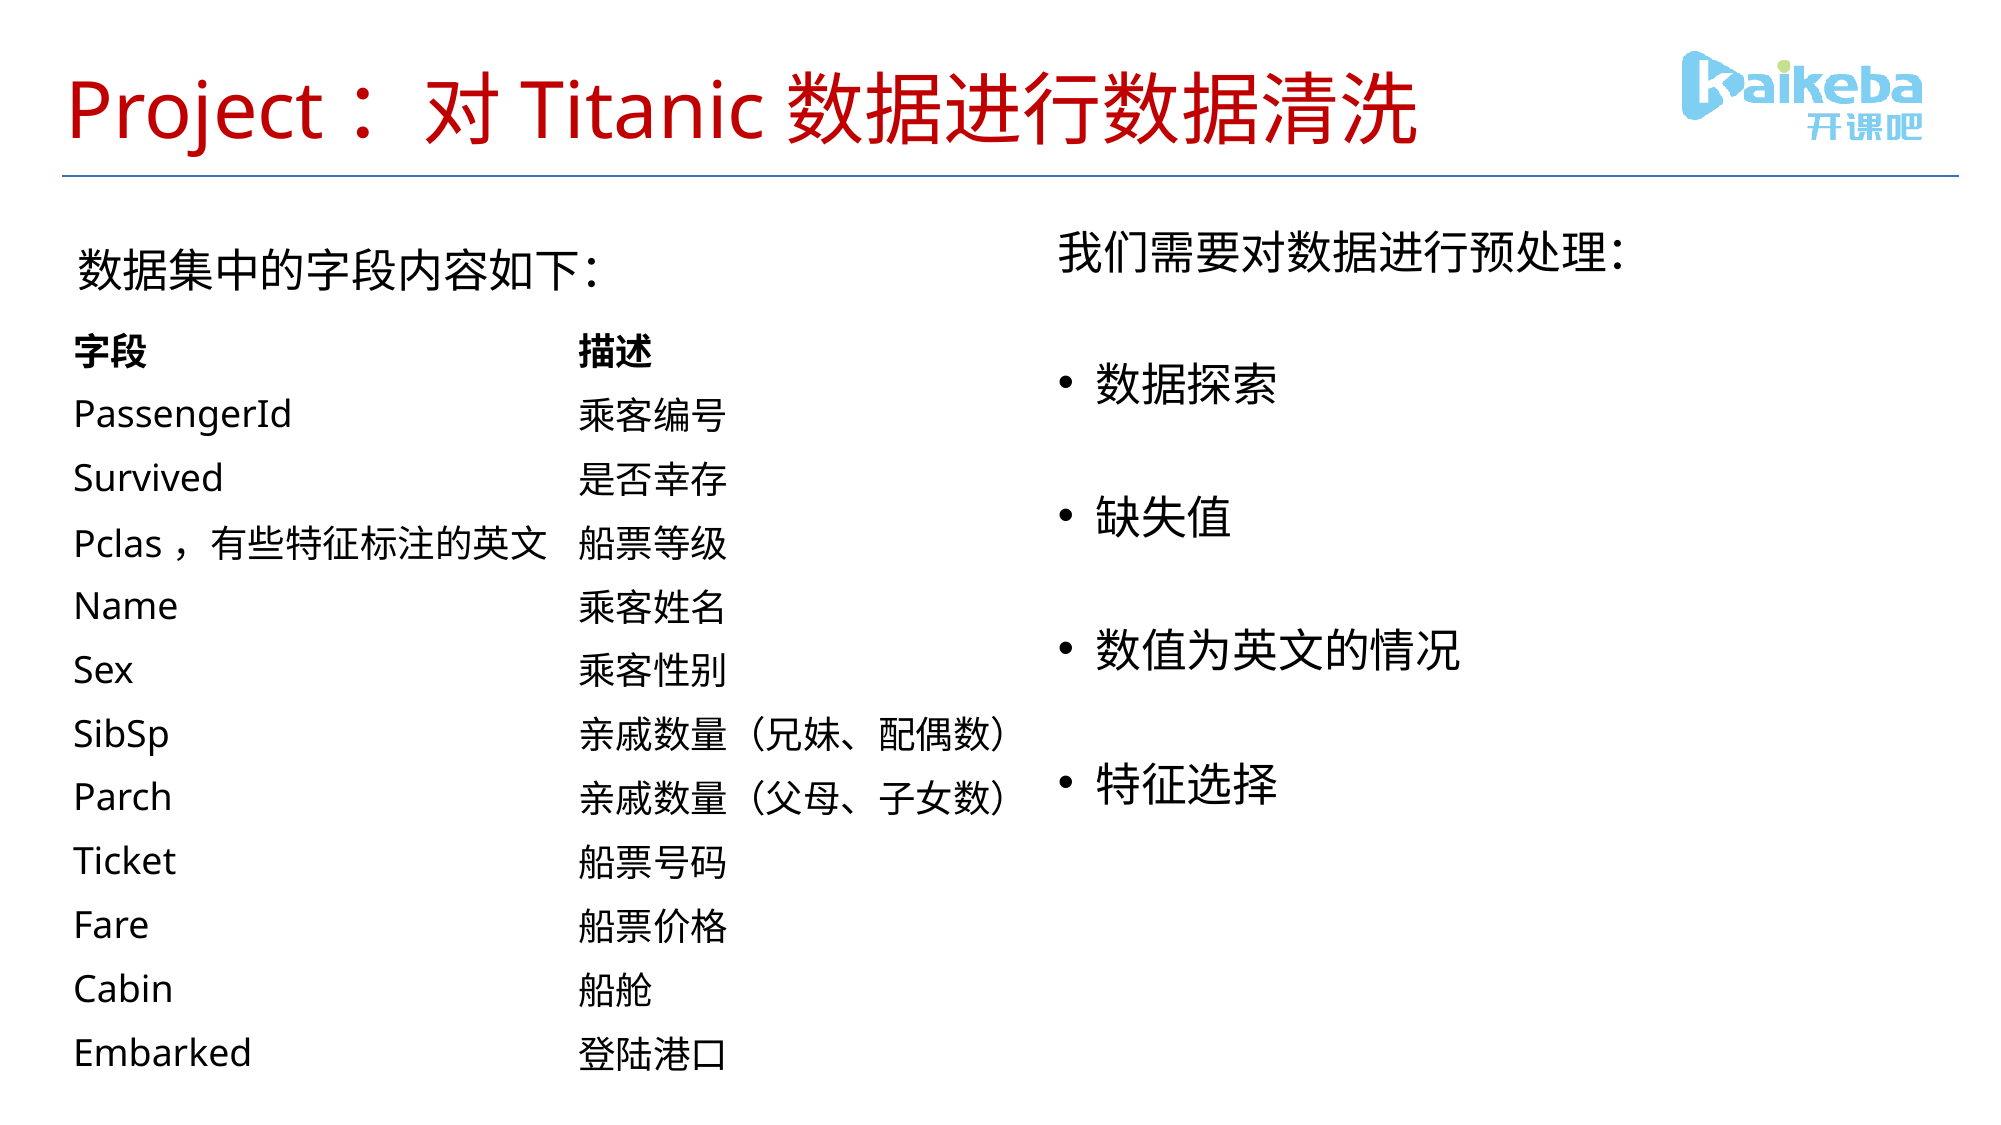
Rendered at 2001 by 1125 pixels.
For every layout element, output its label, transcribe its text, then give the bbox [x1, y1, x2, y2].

text_box 我们需要对数据进行预处理： 数据探索 缺失值 数值为英文的情况 特征选择 [1050, 195, 1845, 930]
title Project：对Titanic数据进行数据清洗 [57, 59, 1728, 167]
text_box 数据集中的字段内容如下： [69, 195, 864, 930]
table_header 字段 [71, 320, 576, 384]
table_cell Embarked [71, 1023, 576, 1087]
table_cell Pclas，有些特征标注的英文 [71, 511, 576, 575]
table_cell 乘客姓名 [576, 575, 1050, 639]
table_cell 乘客性别 [576, 639, 1050, 703]
table_cell Cabin [71, 959, 576, 1023]
table_cell 17 [1653, 21, 1950, 167]
table_cell SibSp [71, 703, 576, 767]
table_cell 船票号码 [576, 831, 1050, 895]
table_cell PassengerId [71, 384, 576, 447]
table_header 描述 [576, 320, 1050, 384]
table_cell 亲戚数量（兄妹、配偶数） [576, 703, 1050, 767]
table_cell Parch [71, 767, 576, 831]
table_cell 亲戚数量（父母、子女数） [576, 767, 1050, 831]
table_cell Ticket [71, 831, 576, 895]
table_cell 乘客编号 [576, 384, 1050, 447]
table_cell 船舱 [576, 959, 1081, 1023]
table_cell 登陆港口 [576, 1023, 1081, 1087]
table_cell Fare [71, 895, 576, 959]
table_cell 船票价格 [576, 895, 1081, 959]
table_cell 船票等级 [576, 511, 1050, 575]
table_cell Survived [71, 447, 576, 511]
table_cell Sex [71, 639, 576, 703]
table_cell 是否幸存 [576, 447, 1050, 511]
table_cell Name [71, 575, 576, 639]
